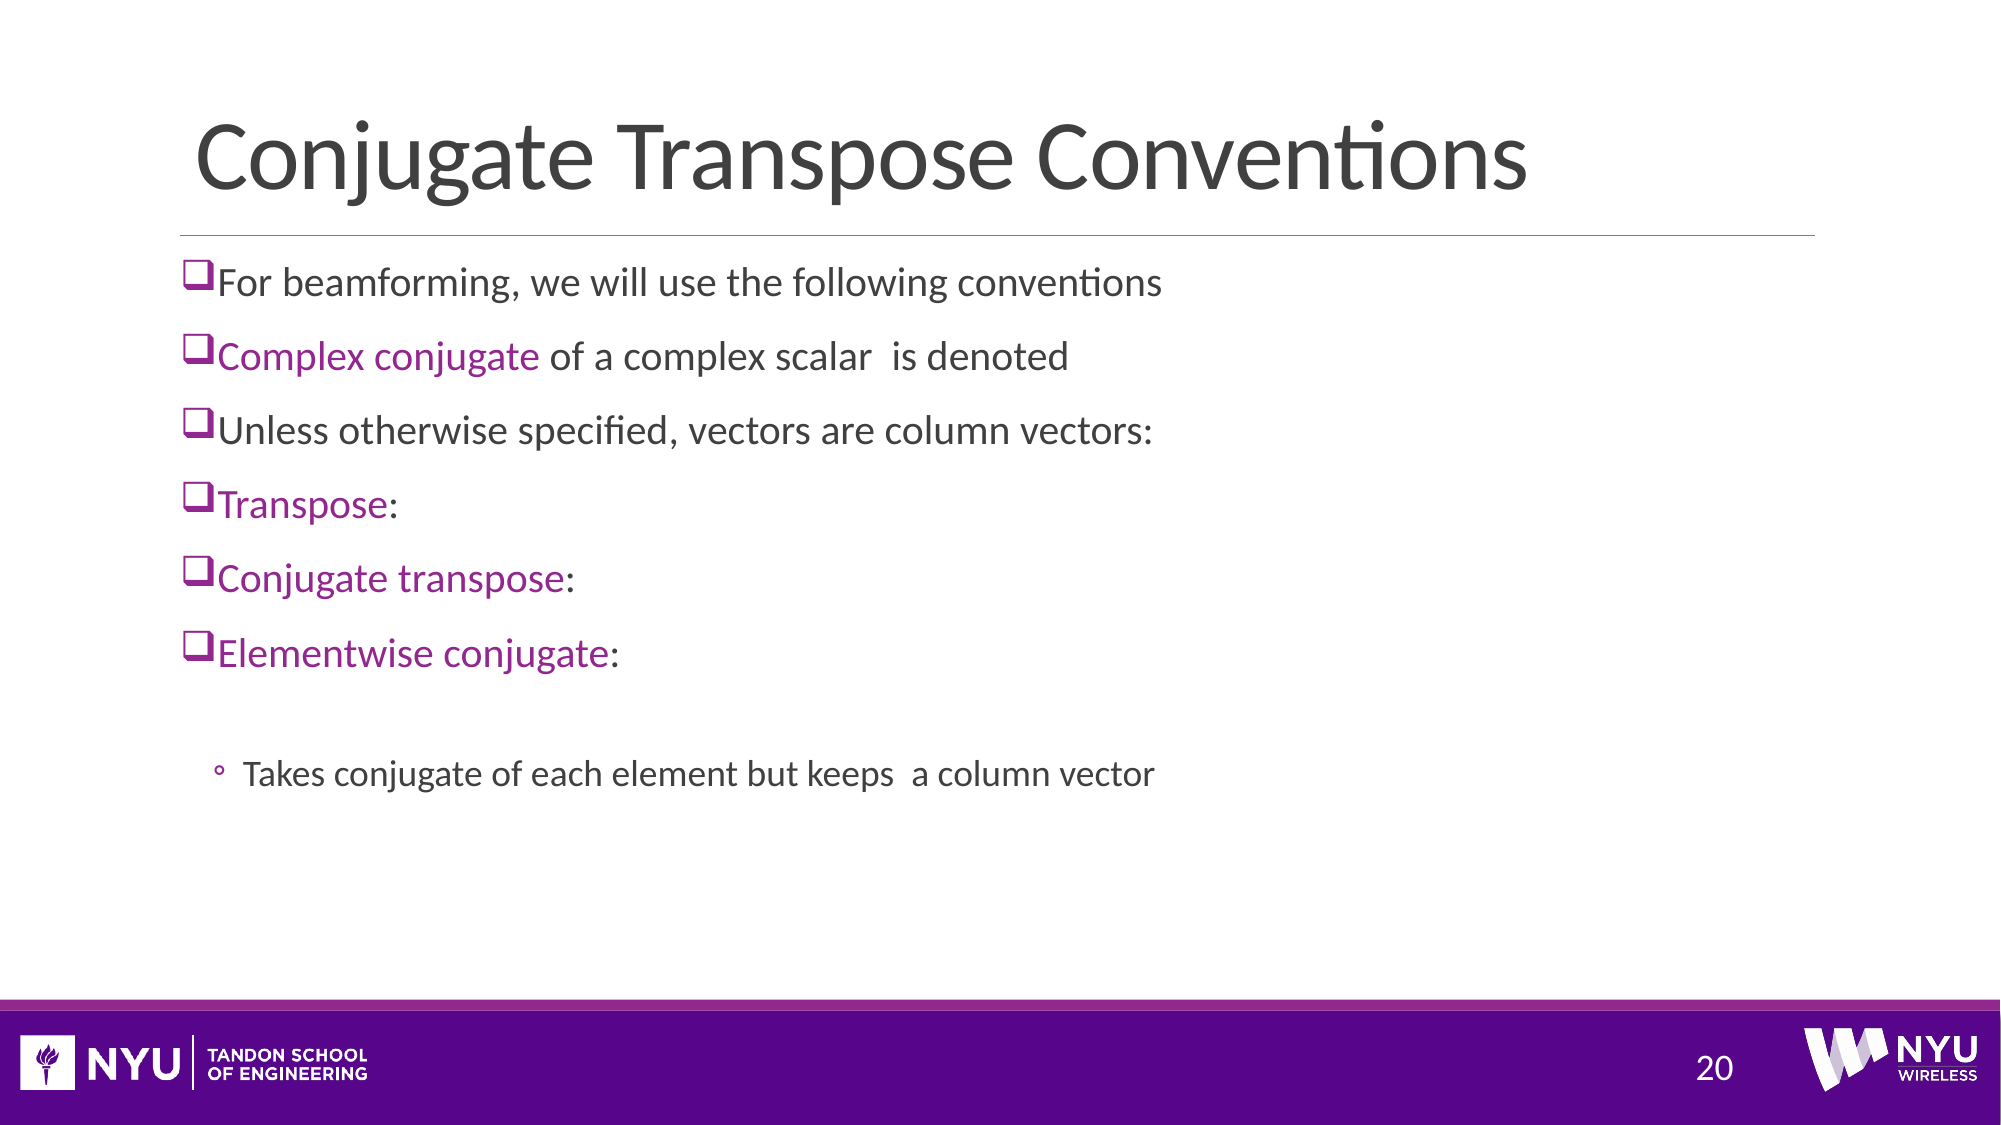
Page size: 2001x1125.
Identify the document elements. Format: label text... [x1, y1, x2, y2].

slide_number 20 [1533, 1035, 1749, 1096]
title Conjugate Transpose Conventions [180, 47, 1830, 218]
